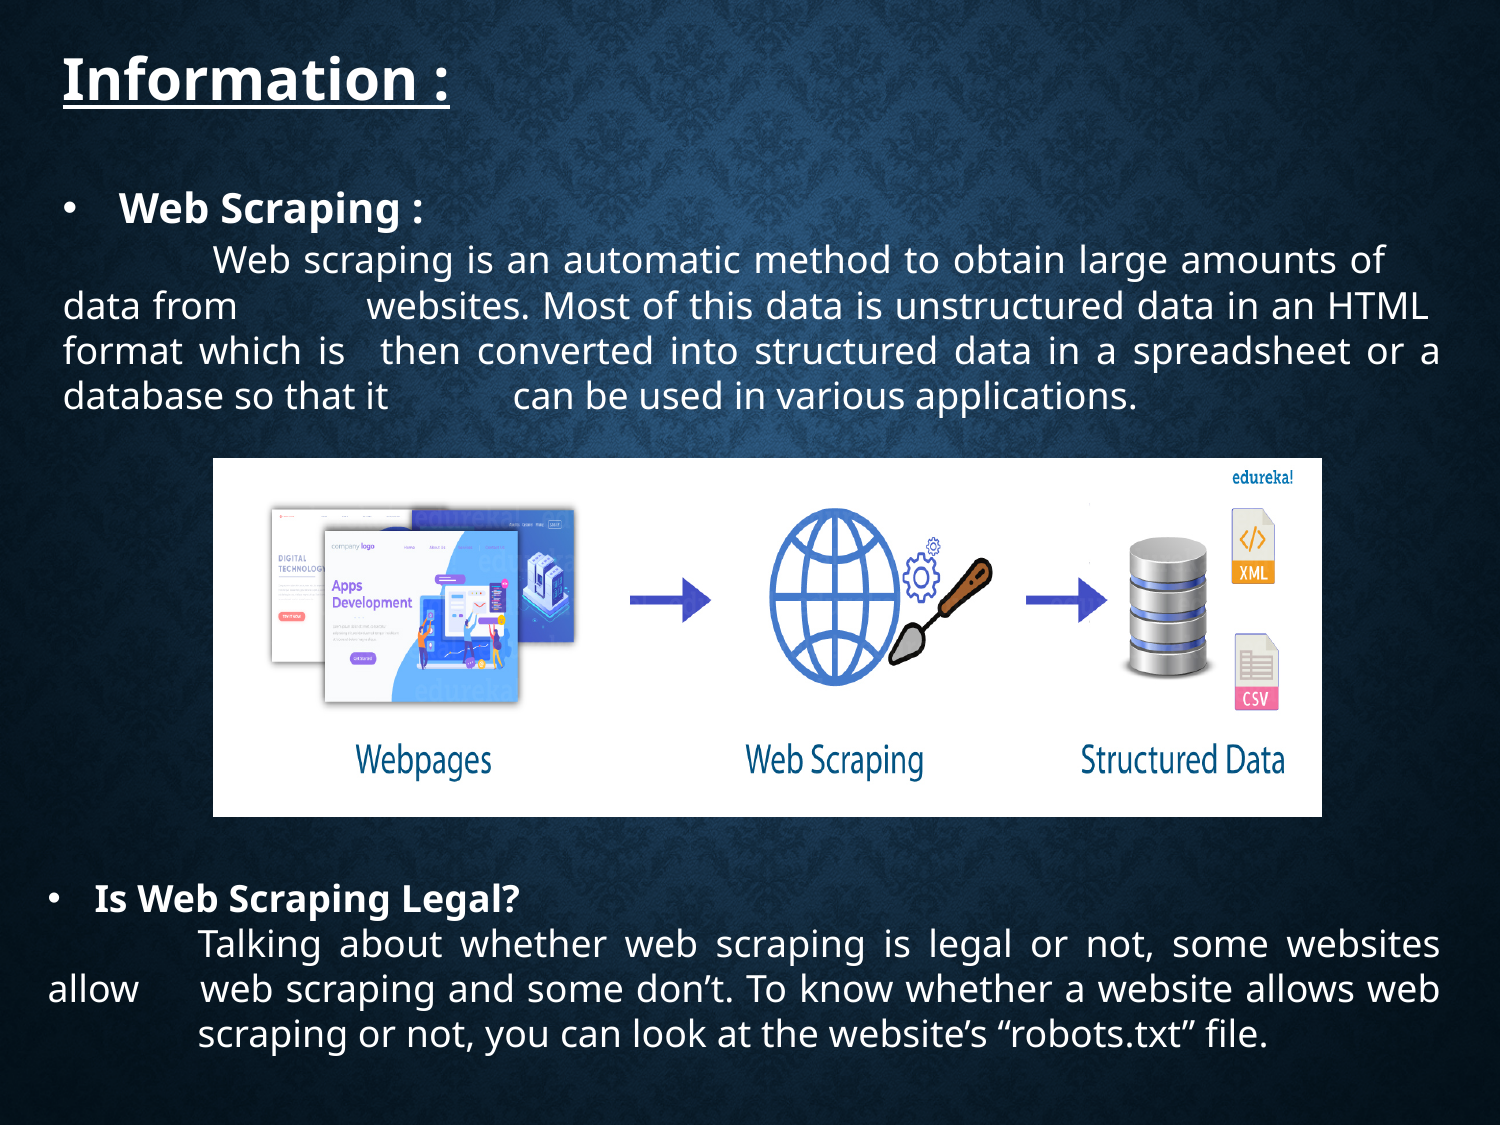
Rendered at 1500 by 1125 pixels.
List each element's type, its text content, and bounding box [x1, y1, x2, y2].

text_box Is Web Scraping Legal? Talking about whether web scraping is legal or not, some websites allow web scraping and some don’t. To know whether a website allows web scraping or not, you can look at the website’s “robots.txt” file. [33, 867, 1457, 1063]
text_box Information : Web Scraping : Web scraping is an automatic method to obtain large amounts of data from websites. Most of this data is unstructured data in an HTML format which is then converted into structured data in a spreadsheet or a database so that it can be used in various applications. [48, 34, 1457, 425]
picture [212, 458, 1323, 817]
